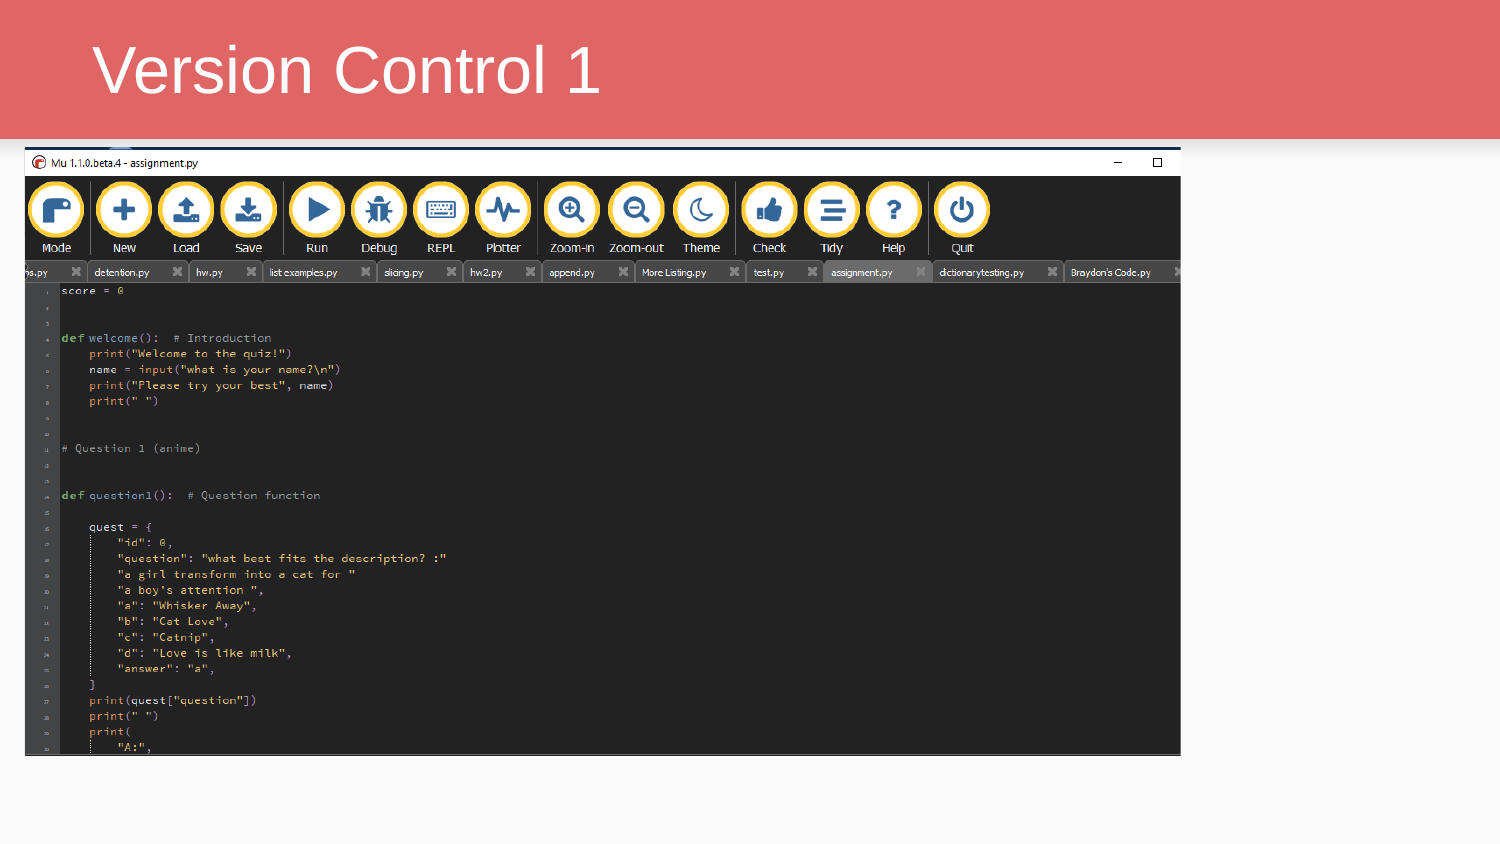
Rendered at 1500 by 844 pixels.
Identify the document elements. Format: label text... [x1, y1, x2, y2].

picture [24, 146, 1181, 756]
title Version Control 1 [77, 0, 1427, 123]
